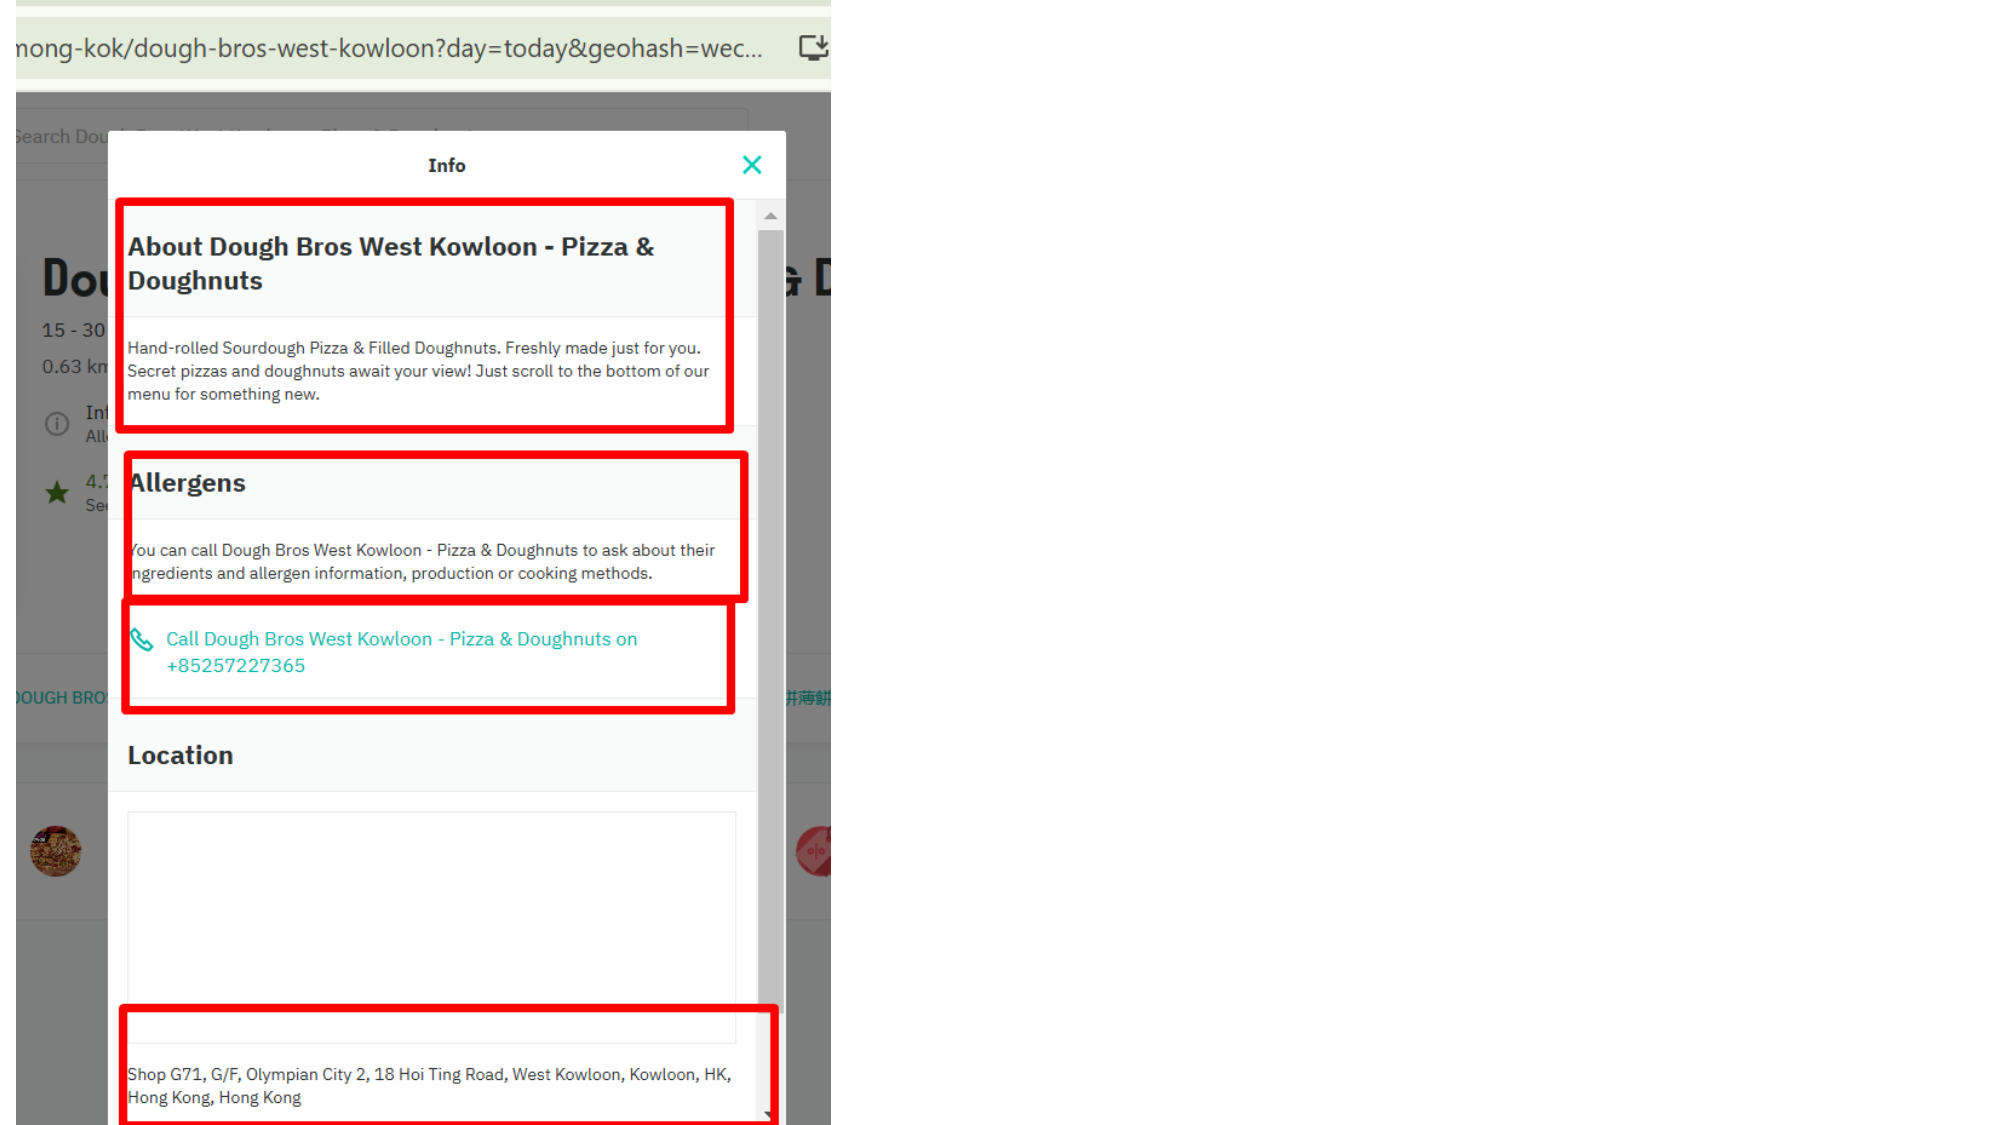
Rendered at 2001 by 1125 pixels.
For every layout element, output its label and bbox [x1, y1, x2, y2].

list [16, 0, 831, 1125]
